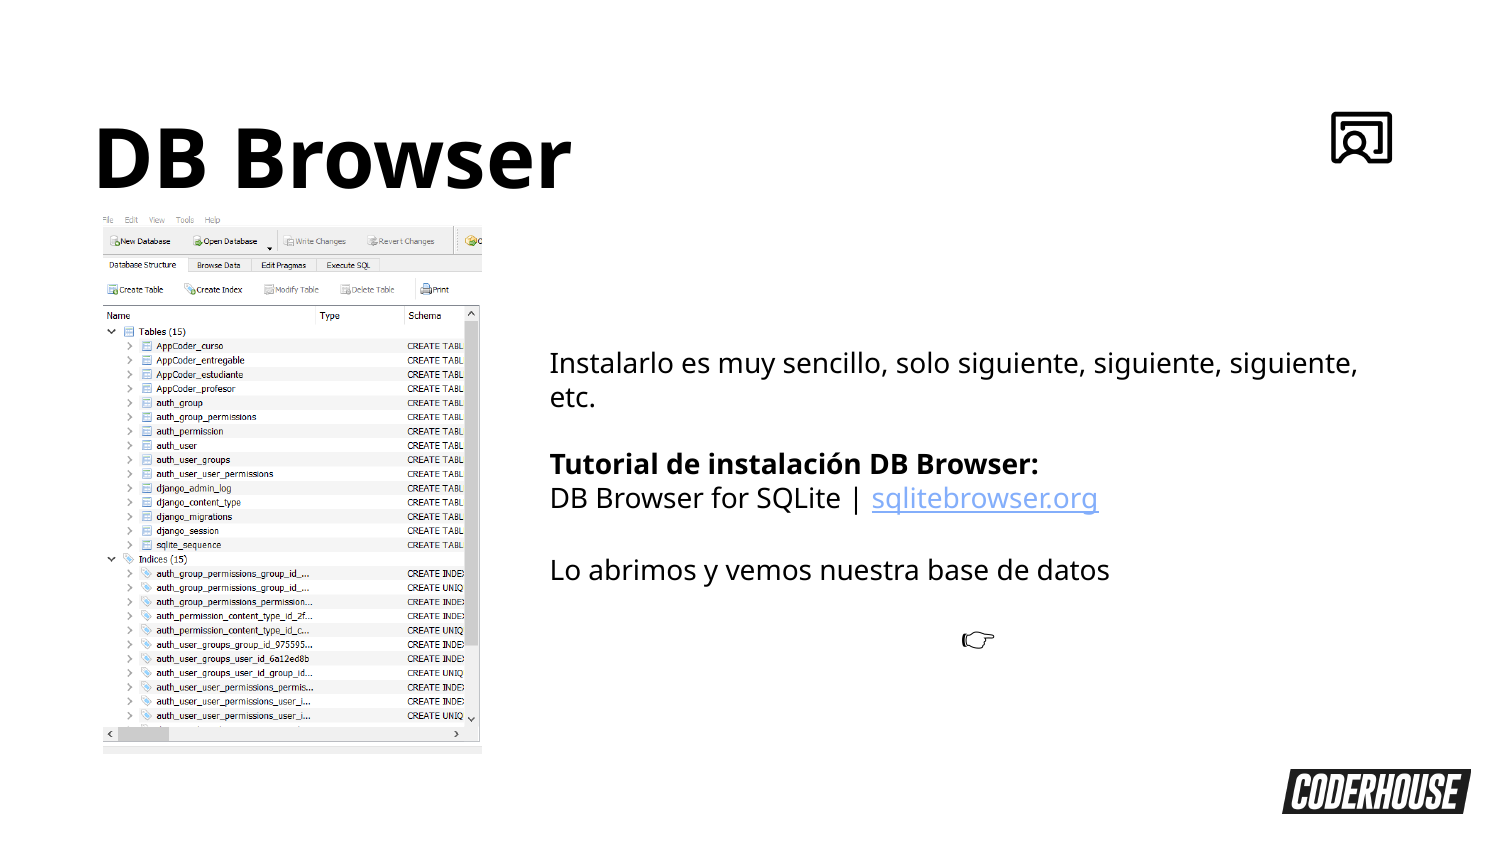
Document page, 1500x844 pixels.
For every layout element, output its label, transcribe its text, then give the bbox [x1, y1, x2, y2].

text_box DB Browser [77, 101, 1414, 222]
picture [1281, 769, 1471, 814]
picture [102, 211, 482, 754]
text_box Instalarlo es muy sencillo, solo siguiente, siguiente, siguiente, etc. Tutorial de instalación DB Browser: DB Browser for SQLite | sqlitebrowser.org Lo abrimos y vemos nuestra base de datos 👉 [534, 330, 1422, 669]
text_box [1300, 76, 1423, 199]
